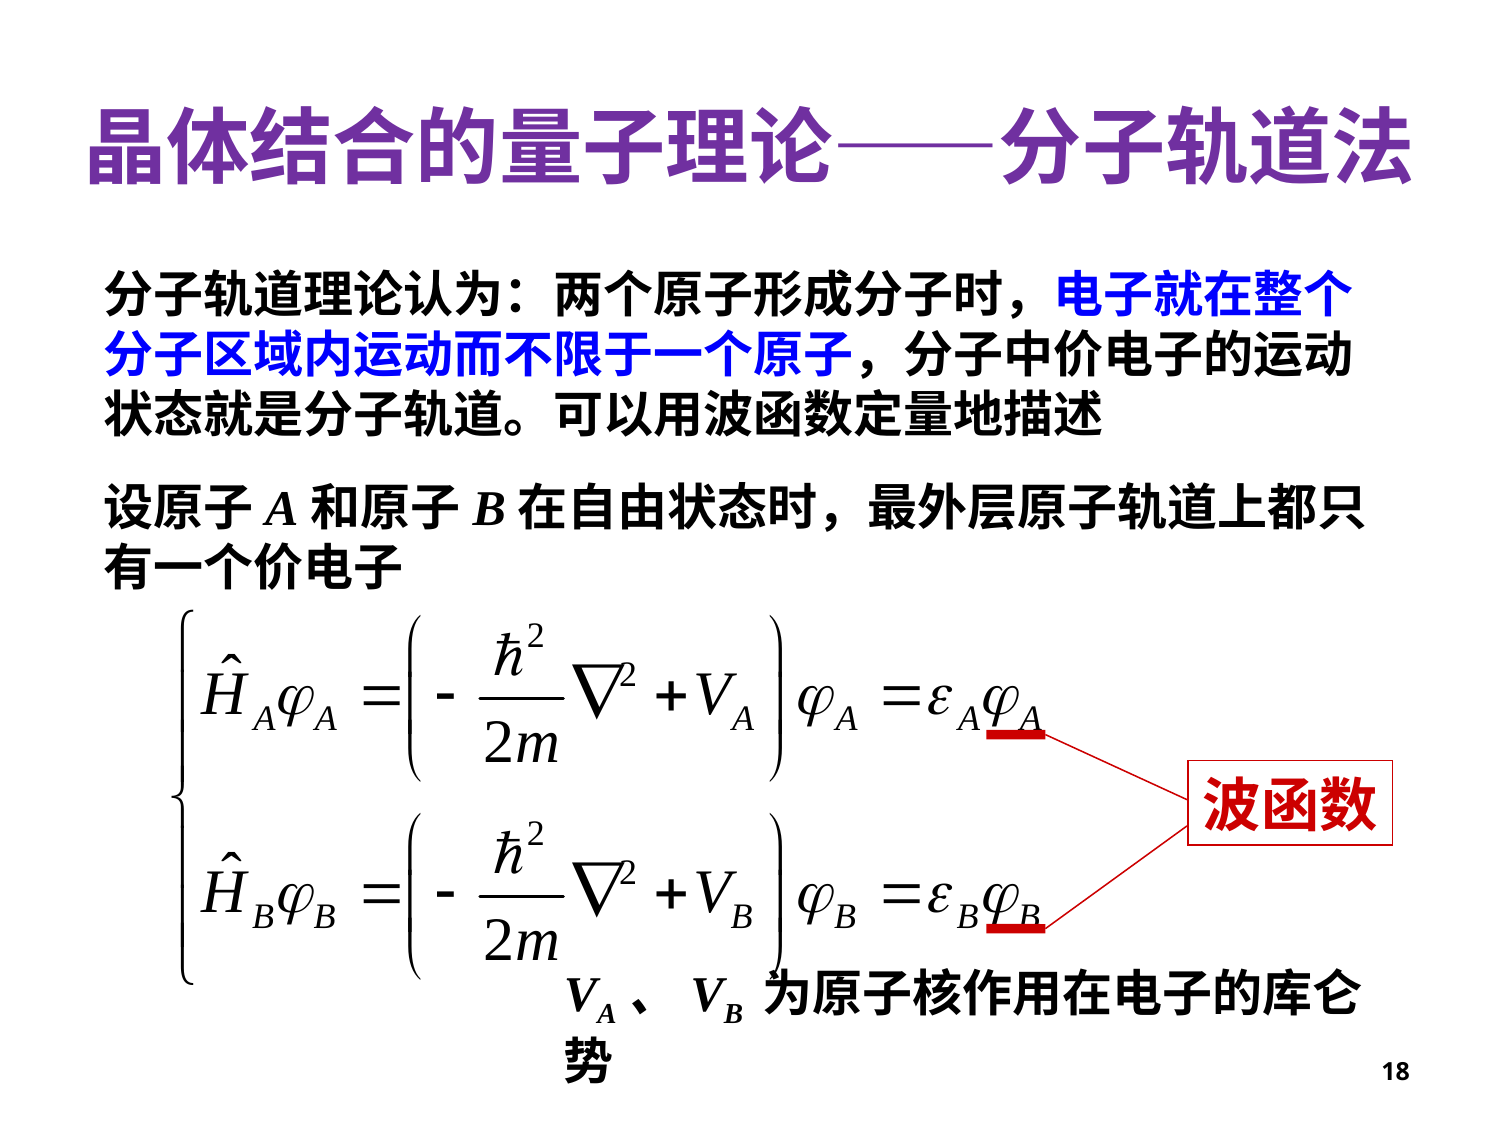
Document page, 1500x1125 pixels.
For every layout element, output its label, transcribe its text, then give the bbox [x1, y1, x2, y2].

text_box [986, 734, 1395, 929]
text_box 设原子A和原子B在自由状态时，最外层原子轨道上都只有一个价电子 [88, 467, 1412, 598]
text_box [157, 596, 1060, 1000]
text_box 晶体结合的量子理论——分子轨道法 [36, 18, 1462, 270]
text_box 分子轨道理论认为：两个原子形成分子时，电子就在整个分子区域内运动而不限于一个原子，分子中价电子的运动状态就是分子轨道。可以用波函数定量地描述 [88, 270, 1412, 451]
text_box VA、VB 为原子核作用在电子的库仑势 [549, 953, 1424, 1097]
slide_number 18 [1074, 1042, 1425, 1103]
